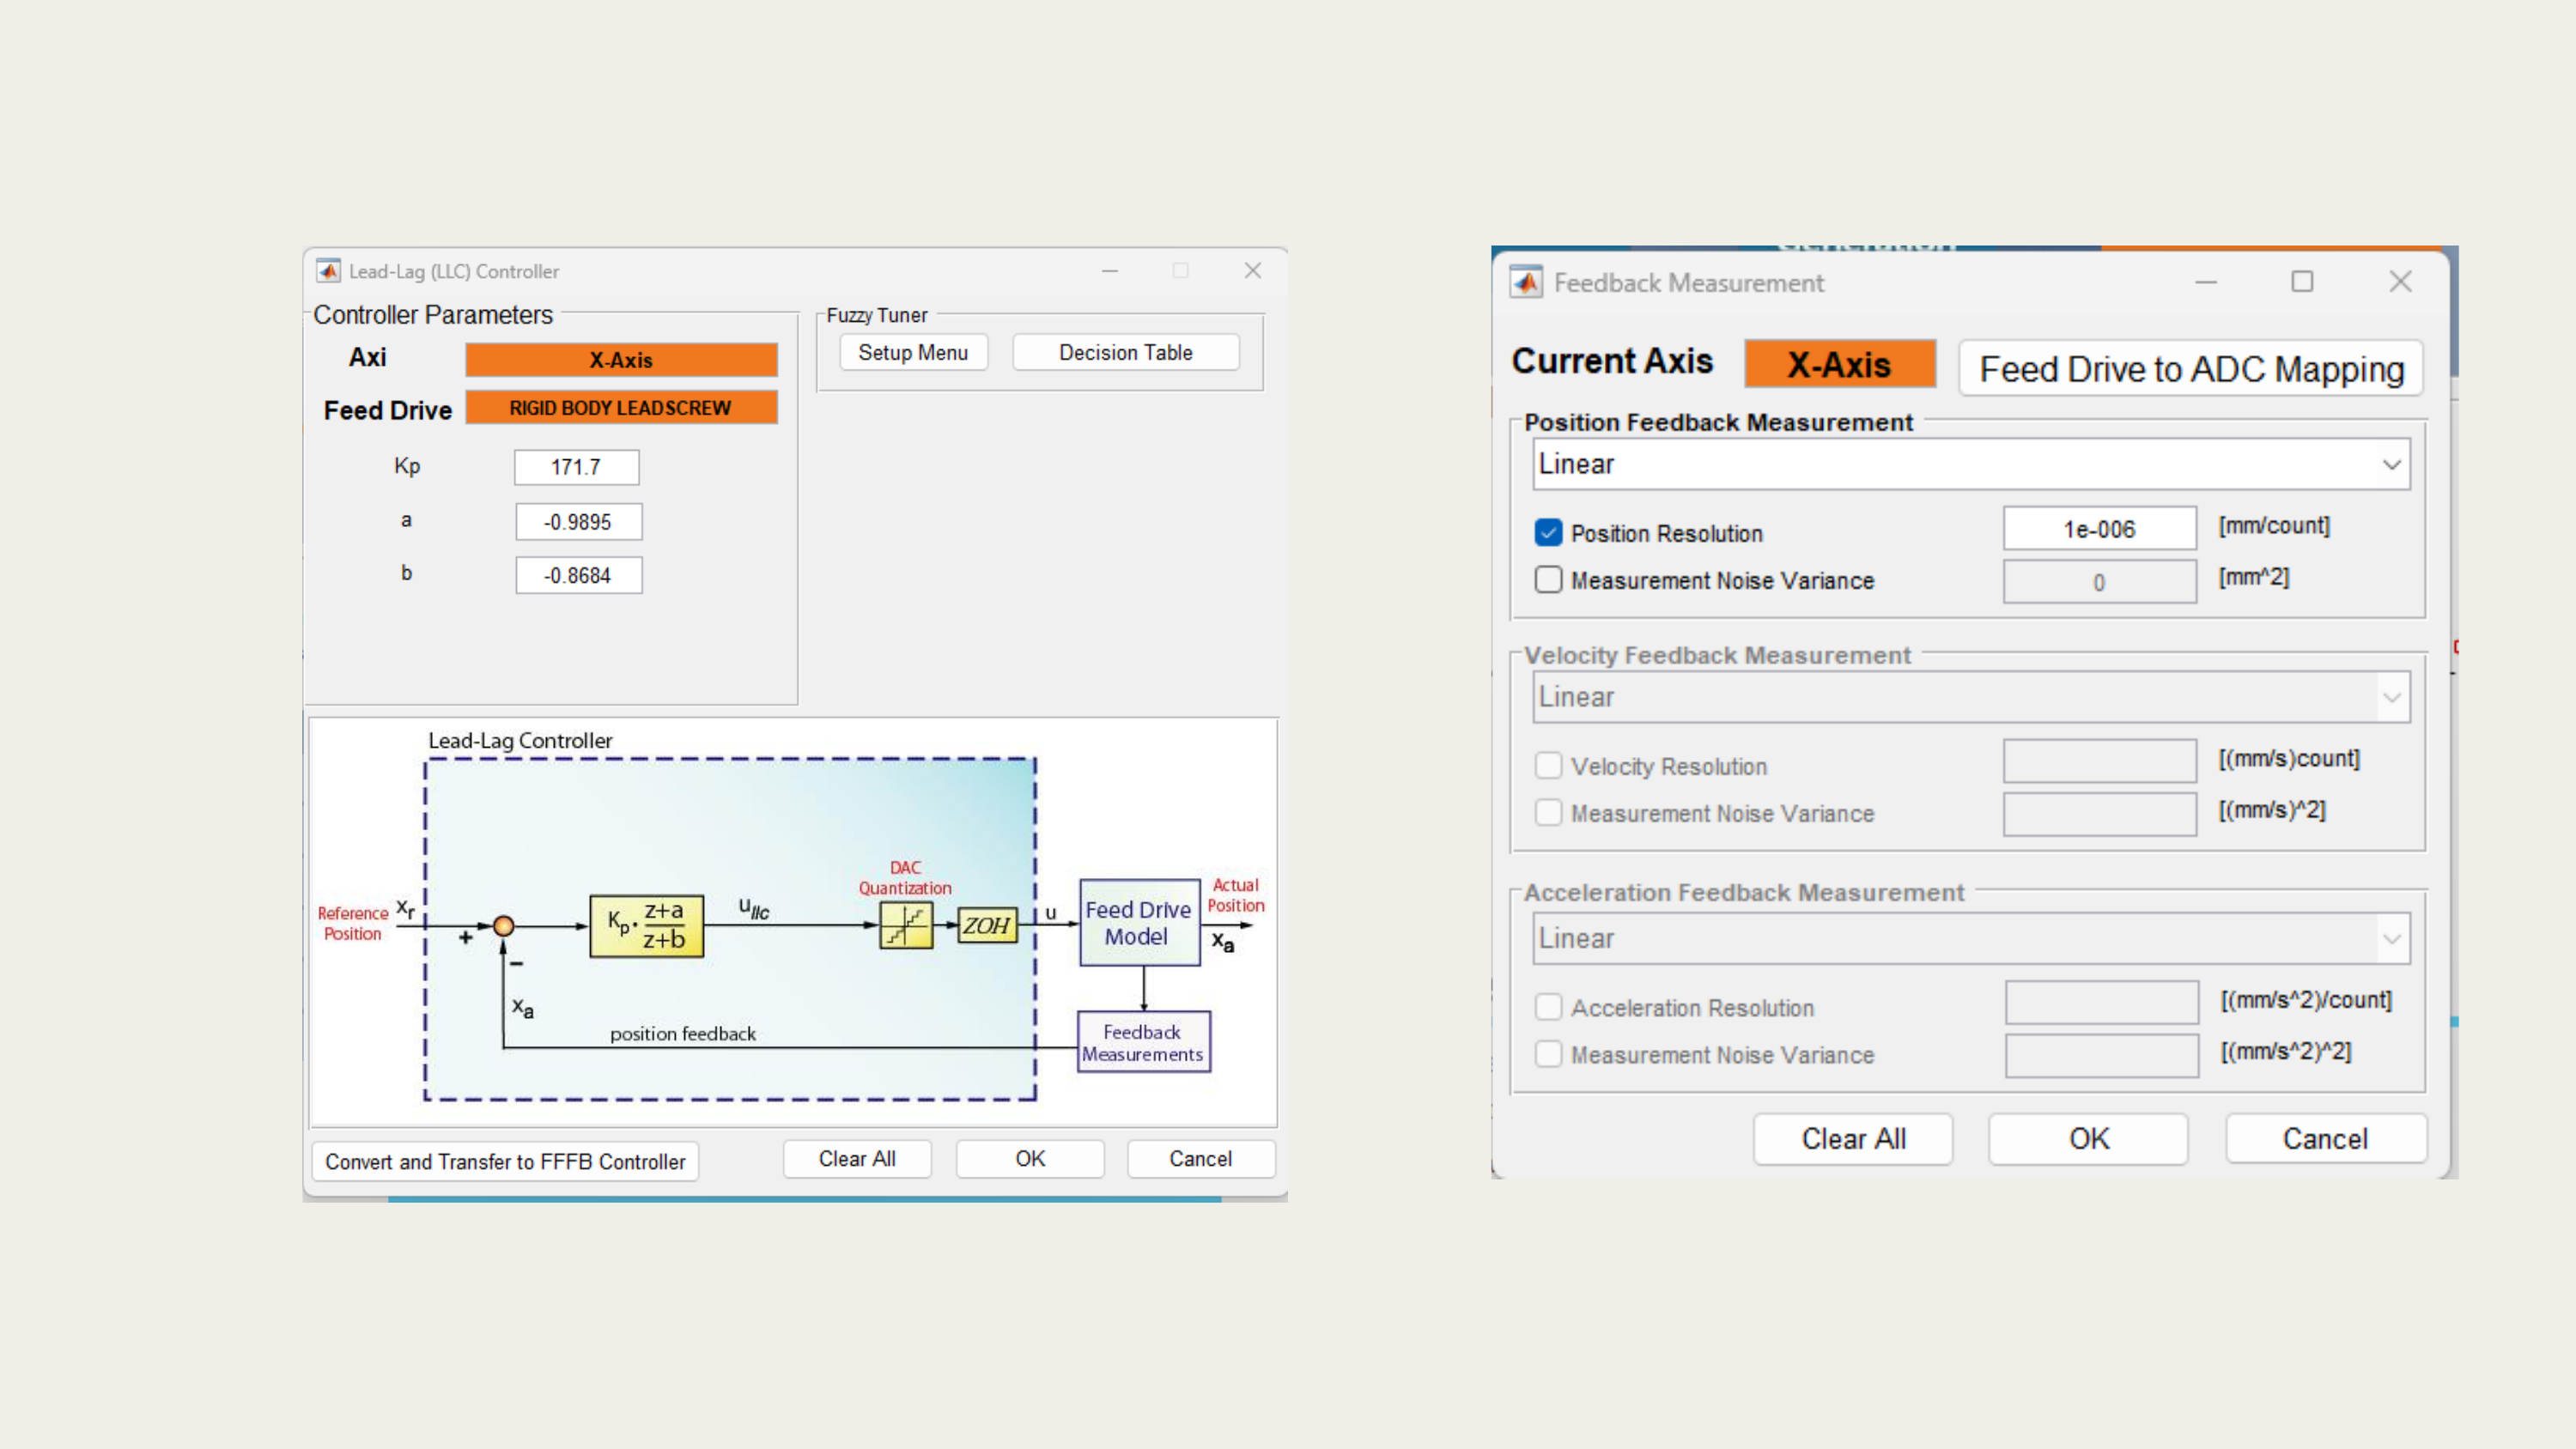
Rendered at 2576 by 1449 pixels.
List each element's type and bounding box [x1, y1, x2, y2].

text_box [302, 246, 1288, 1203]
text_box [1491, 246, 2459, 1179]
